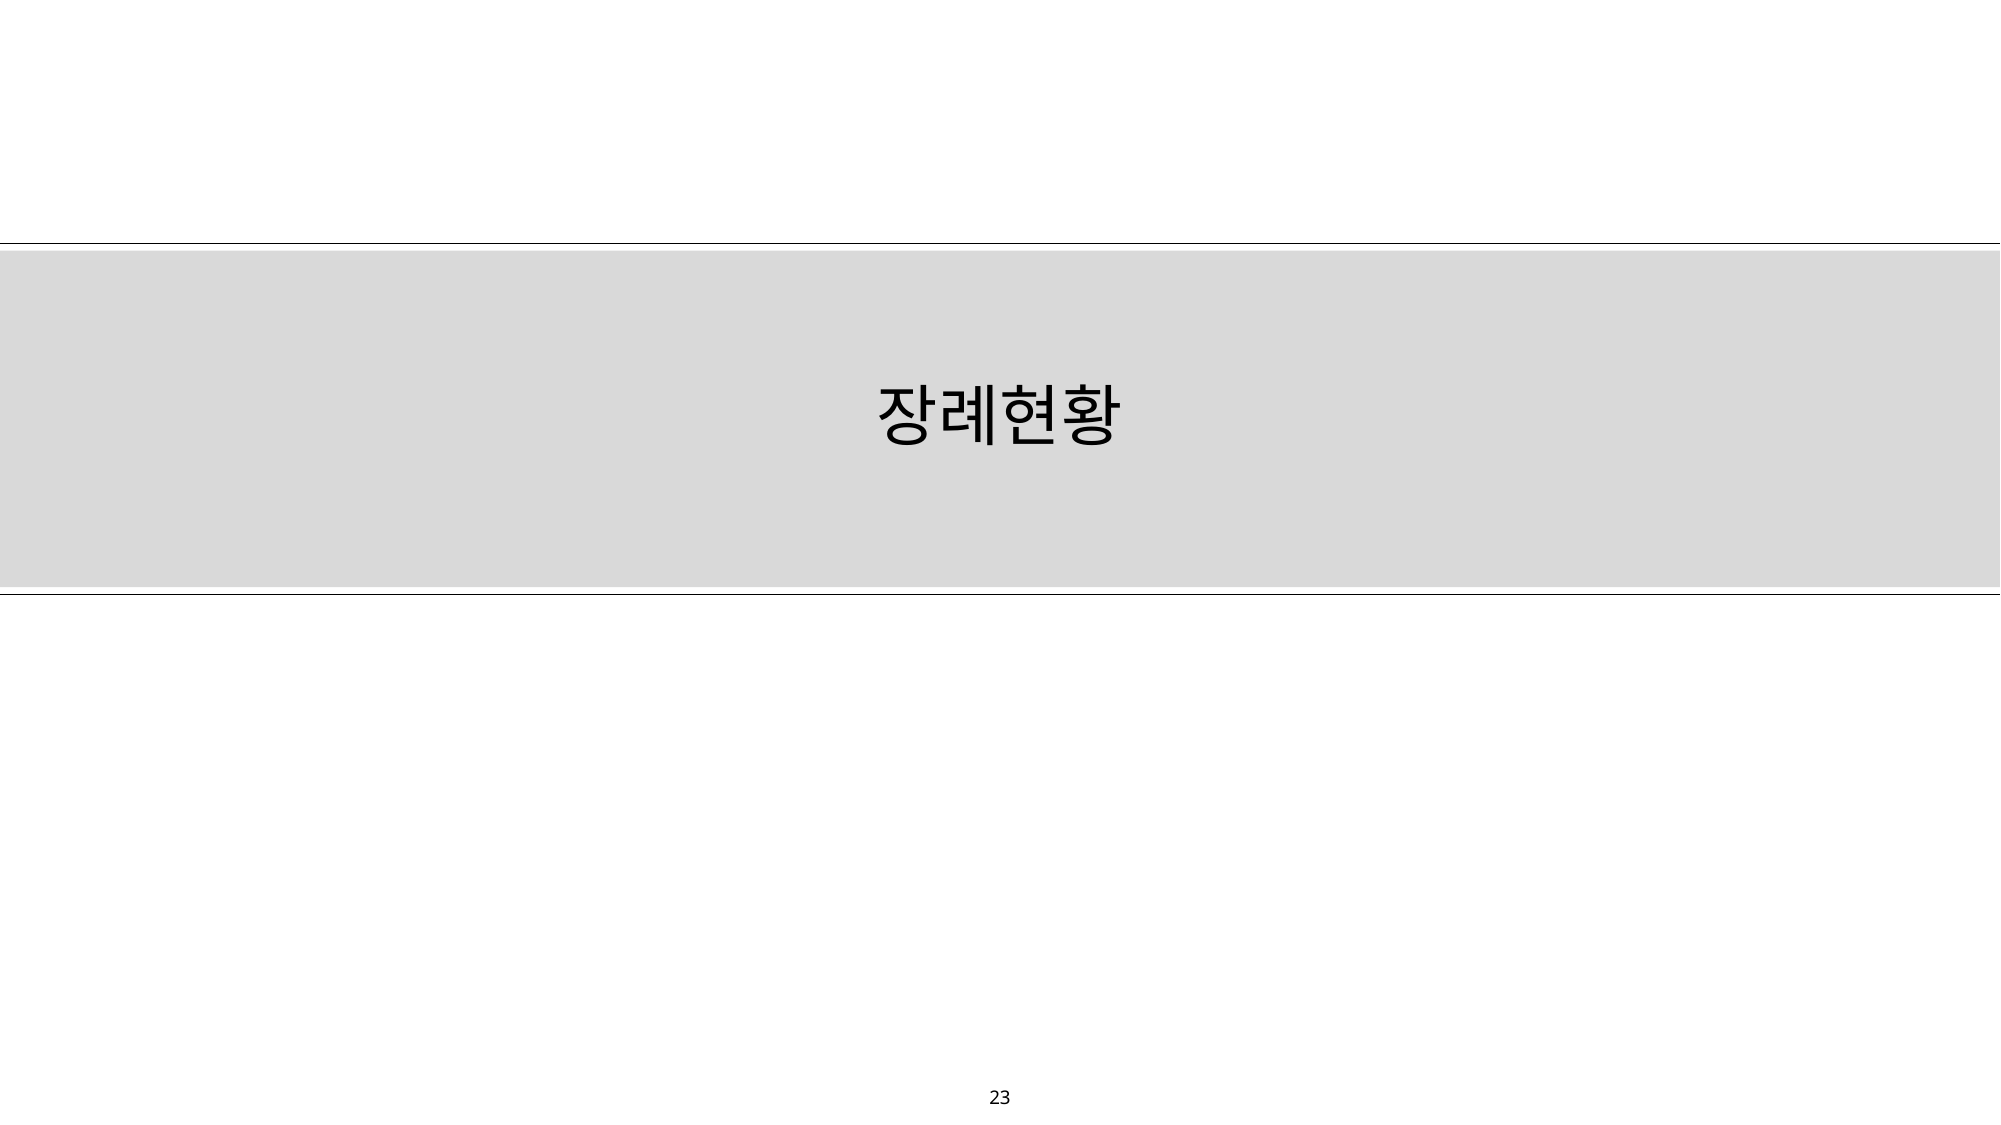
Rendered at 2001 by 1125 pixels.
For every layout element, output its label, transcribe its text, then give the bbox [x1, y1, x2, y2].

title 장례현황 [0, 250, 2000, 588]
